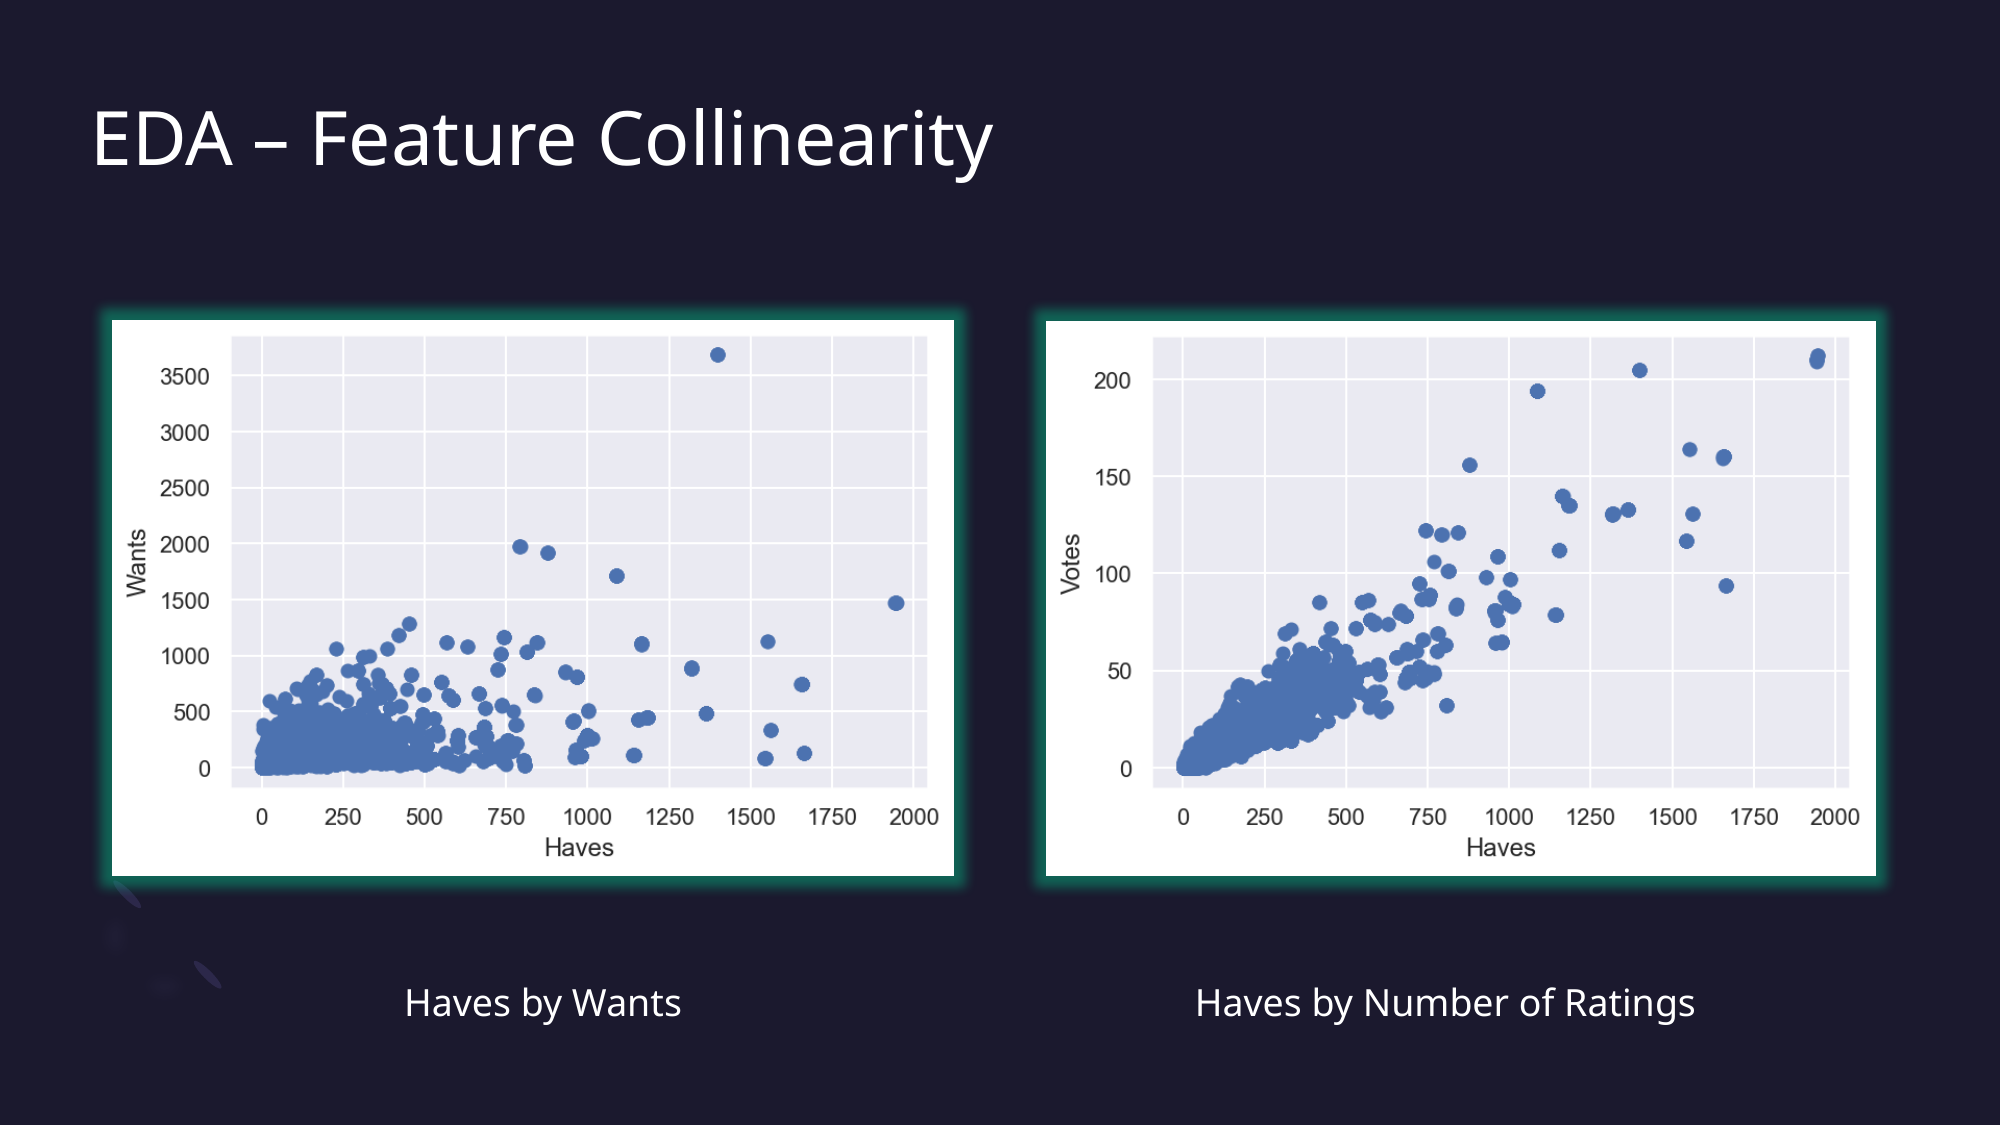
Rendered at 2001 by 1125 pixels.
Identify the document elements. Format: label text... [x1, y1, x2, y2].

text_box Haves by Number of Ratings [1180, 971, 1741, 1031]
text_box Haves by Wants [389, 971, 870, 1031]
title EDA – Feature Collinearity [90, 90, 1910, 309]
picture [112, 320, 954, 876]
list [1046, 321, 1876, 876]
